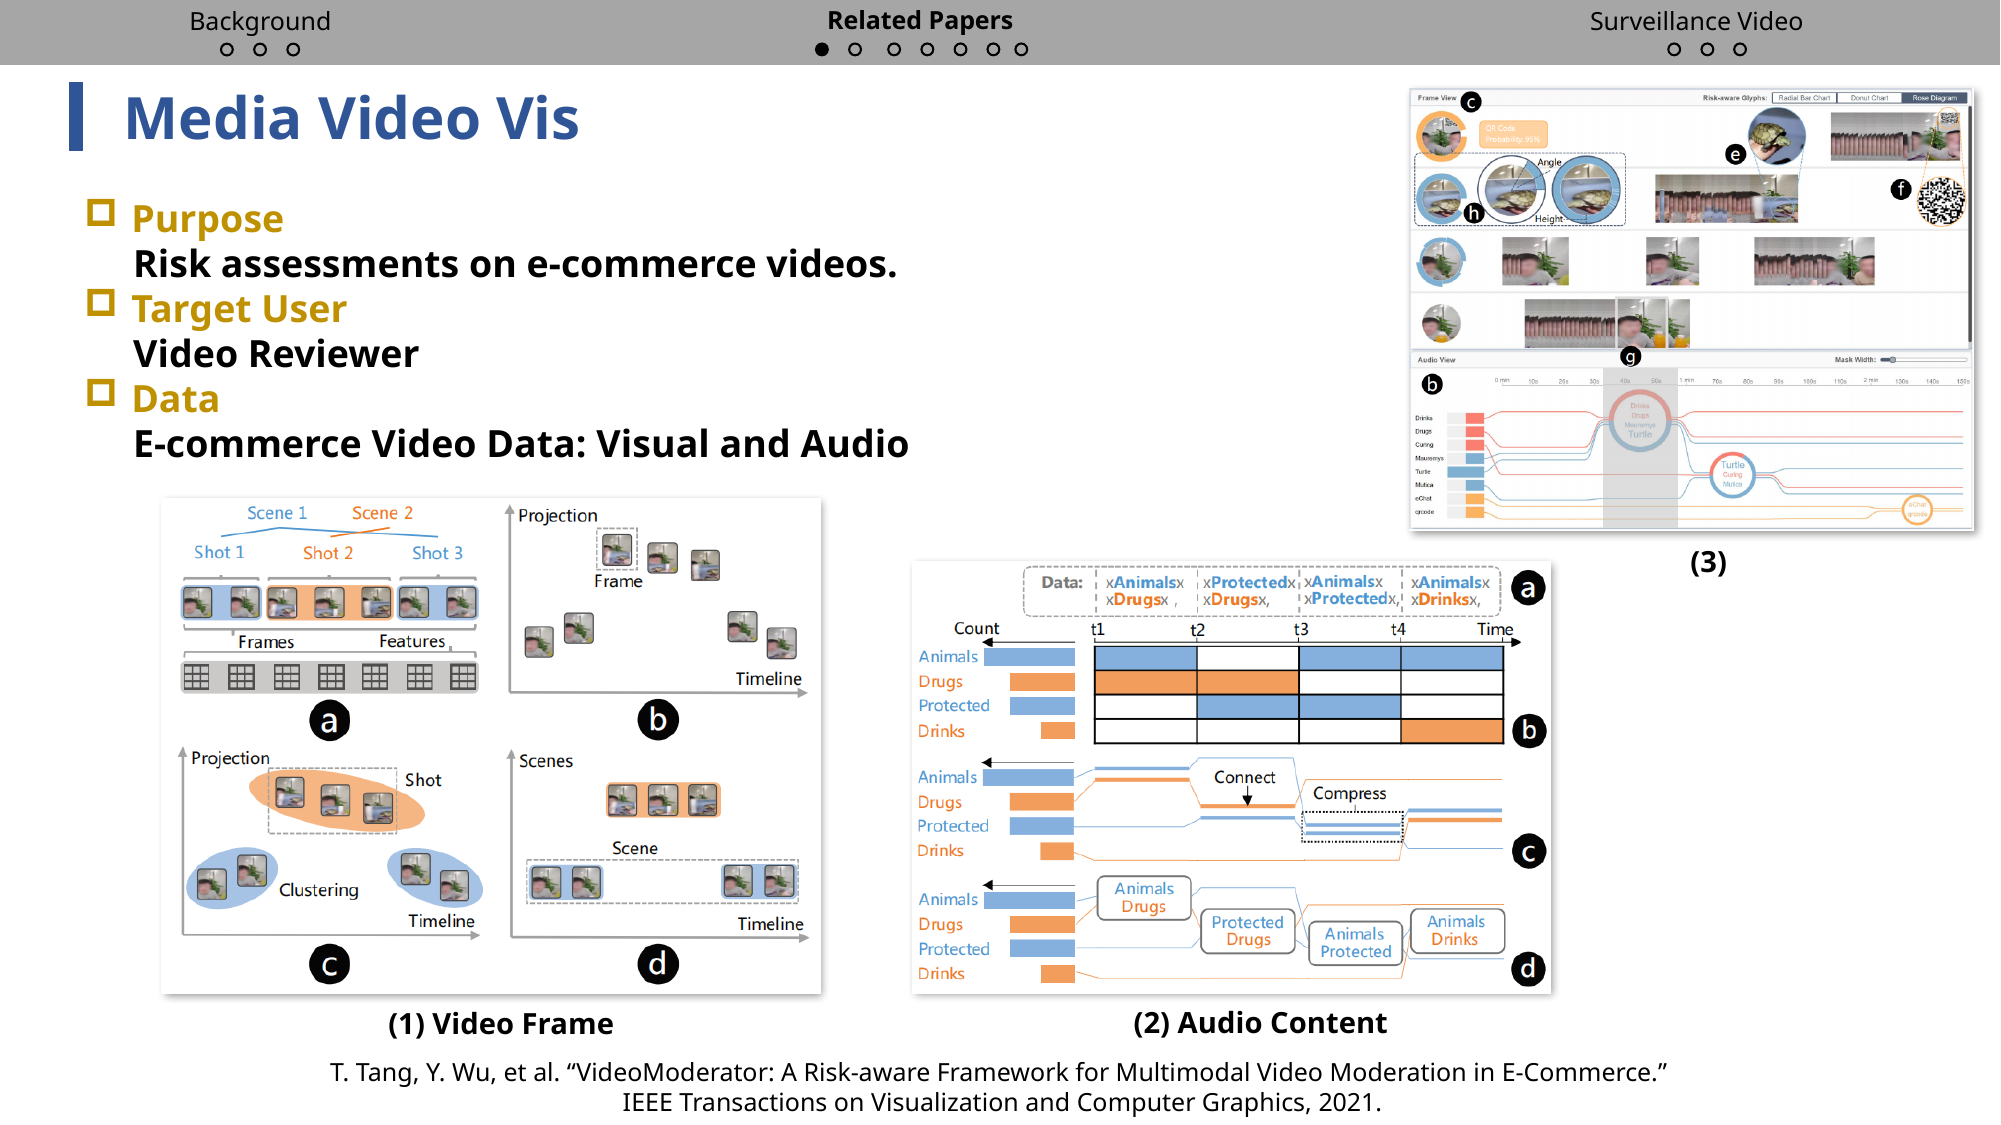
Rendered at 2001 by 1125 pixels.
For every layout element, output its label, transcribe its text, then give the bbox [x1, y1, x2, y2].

picture [912, 561, 1551, 994]
text_box [953, 42, 968, 57]
text_box (3) [1675, 535, 1765, 586]
text_box [887, 42, 902, 57]
text_box [1667, 42, 1682, 57]
text_box T. Tang, Y. Wu, et al. “VideoModerator: A Risk-aware Framework for Multimodal Video Moderation in E-Commerce.” IEEE Transactions on Visualization and Computer Graphics, 2021. [18, 1049, 1988, 1125]
text_box [1700, 42, 1715, 57]
text_box [848, 42, 863, 57]
text_box [920, 42, 935, 57]
picture [1409, 88, 1974, 531]
text_box Media Video Vis [109, 73, 1335, 159]
text_box [219, 42, 234, 57]
text_box [1014, 42, 1029, 57]
text_box Purpose Risk assessments on e-commerce videos. Target User Video Reviewer Data E-commerce Video Data: Visual and Audio [69, 187, 1409, 518]
text_box [814, 42, 829, 57]
text_box [253, 42, 268, 57]
text_box (2) Audio Content [1118, 997, 1486, 1048]
text_box Related Papers [812, 0, 1029, 42]
text_box Background [174, 0, 347, 43]
text_box [69, 82, 83, 151]
text_box [286, 42, 301, 57]
text_box Surveillance Video [1575, 0, 1819, 43]
text_box [1733, 42, 1748, 57]
text_box [0, 0, 2000, 65]
text_box [986, 42, 1001, 57]
text_box (1) Video Frame [373, 997, 703, 1048]
picture [161, 498, 821, 994]
